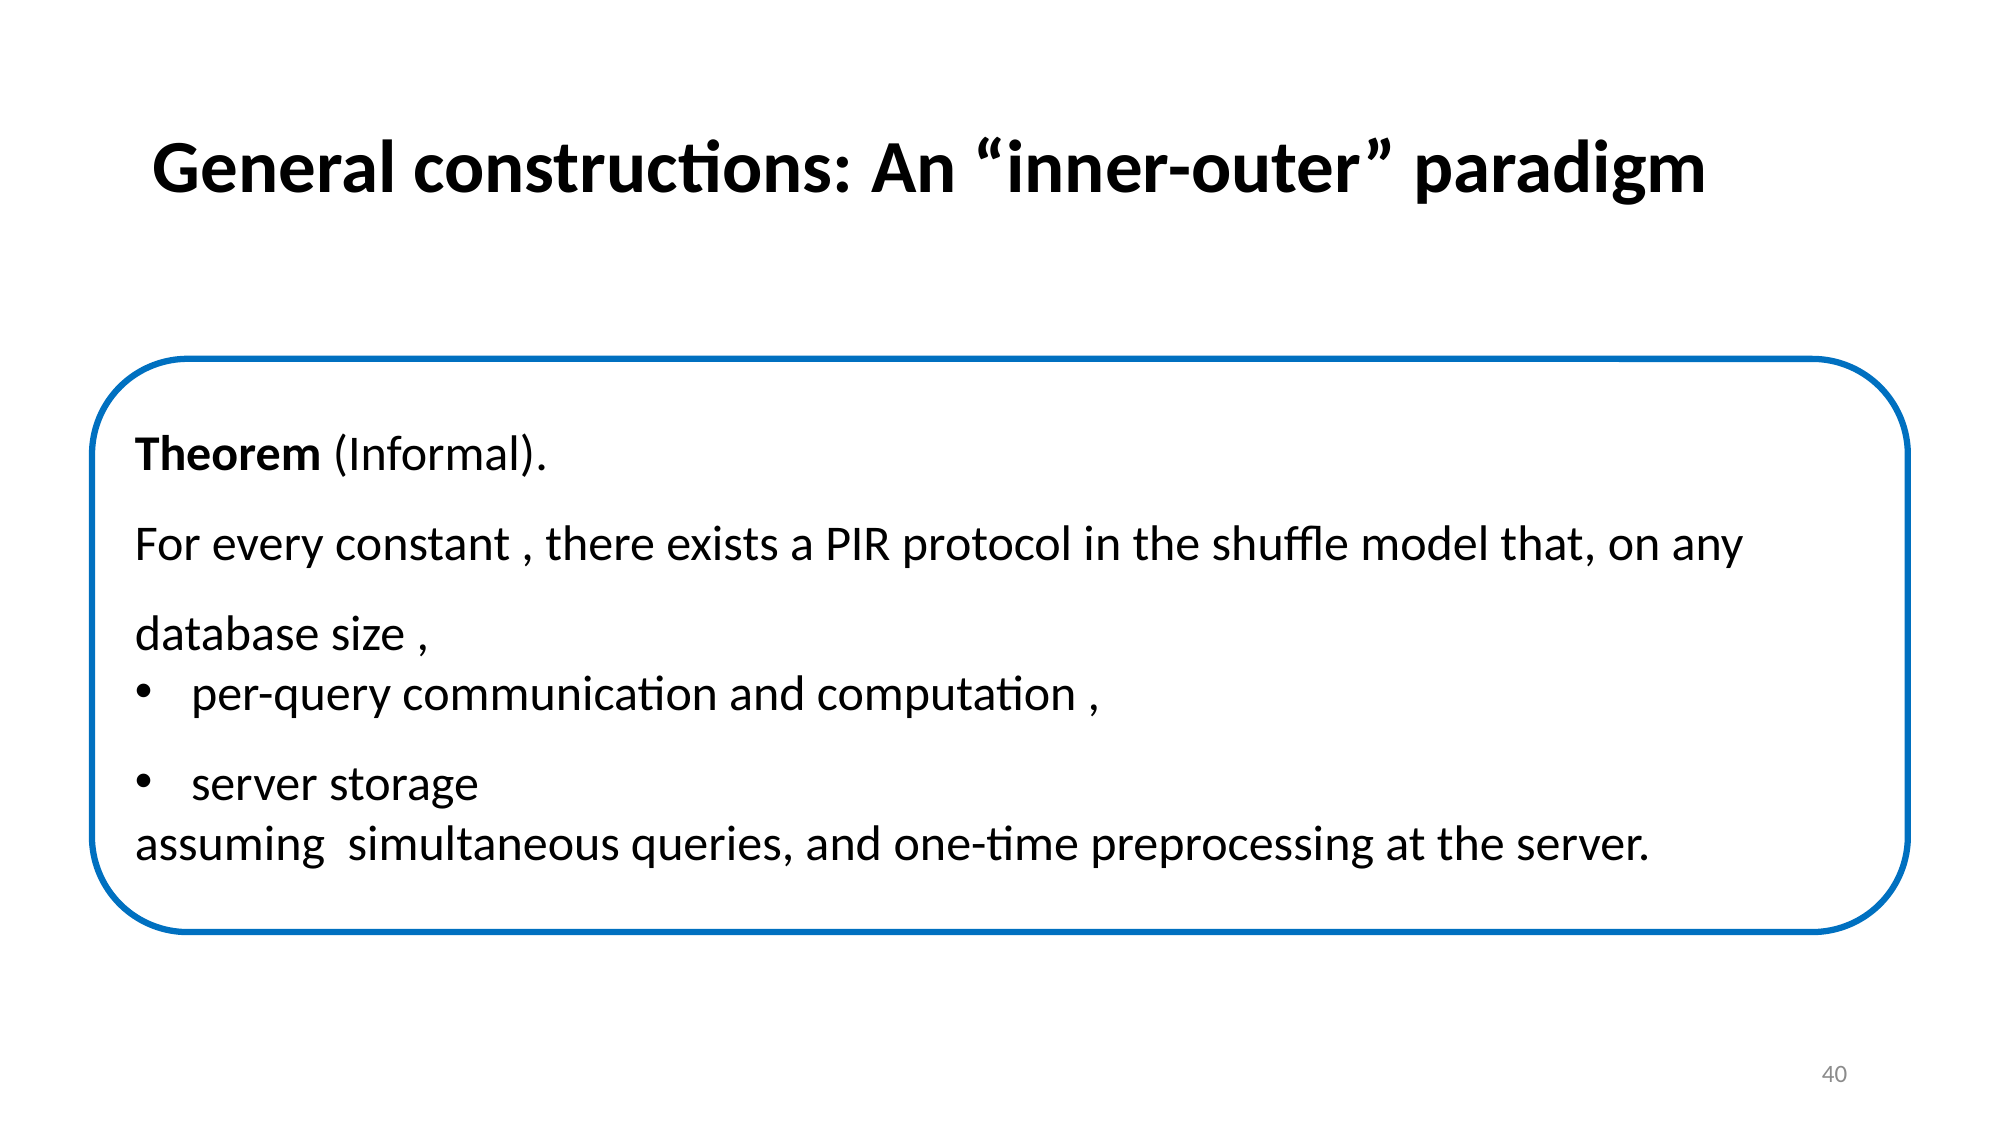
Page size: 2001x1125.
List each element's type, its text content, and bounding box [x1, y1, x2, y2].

slide_number 40 [1412, 1042, 1863, 1103]
title General constructions: An “inner-outer” paradigm [137, 59, 1863, 278]
